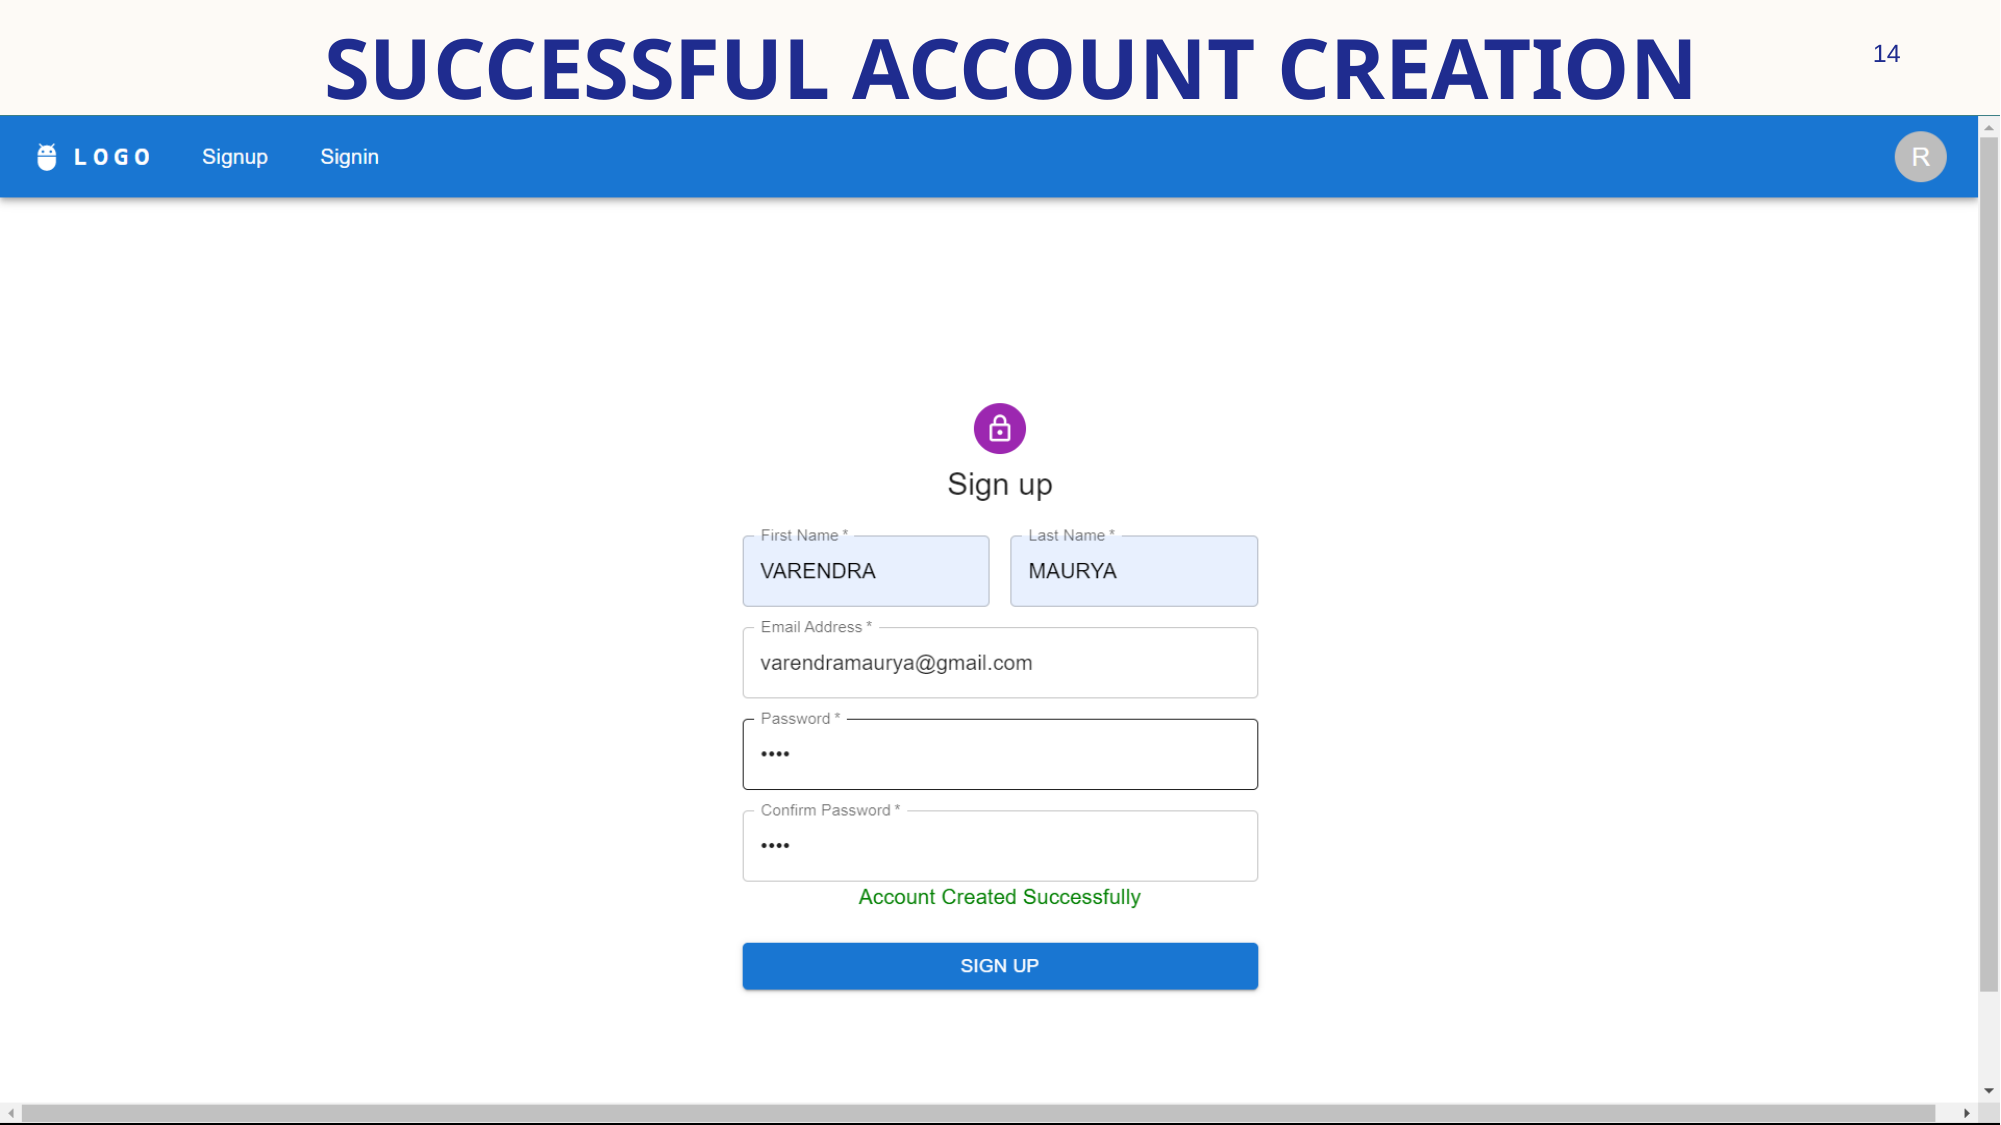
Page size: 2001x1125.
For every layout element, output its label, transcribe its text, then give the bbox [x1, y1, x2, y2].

slide_number 14 [1805, 29, 1968, 75]
title Successful Account Creation [136, 9, 1887, 115]
picture [0, 115, 2000, 1125]
